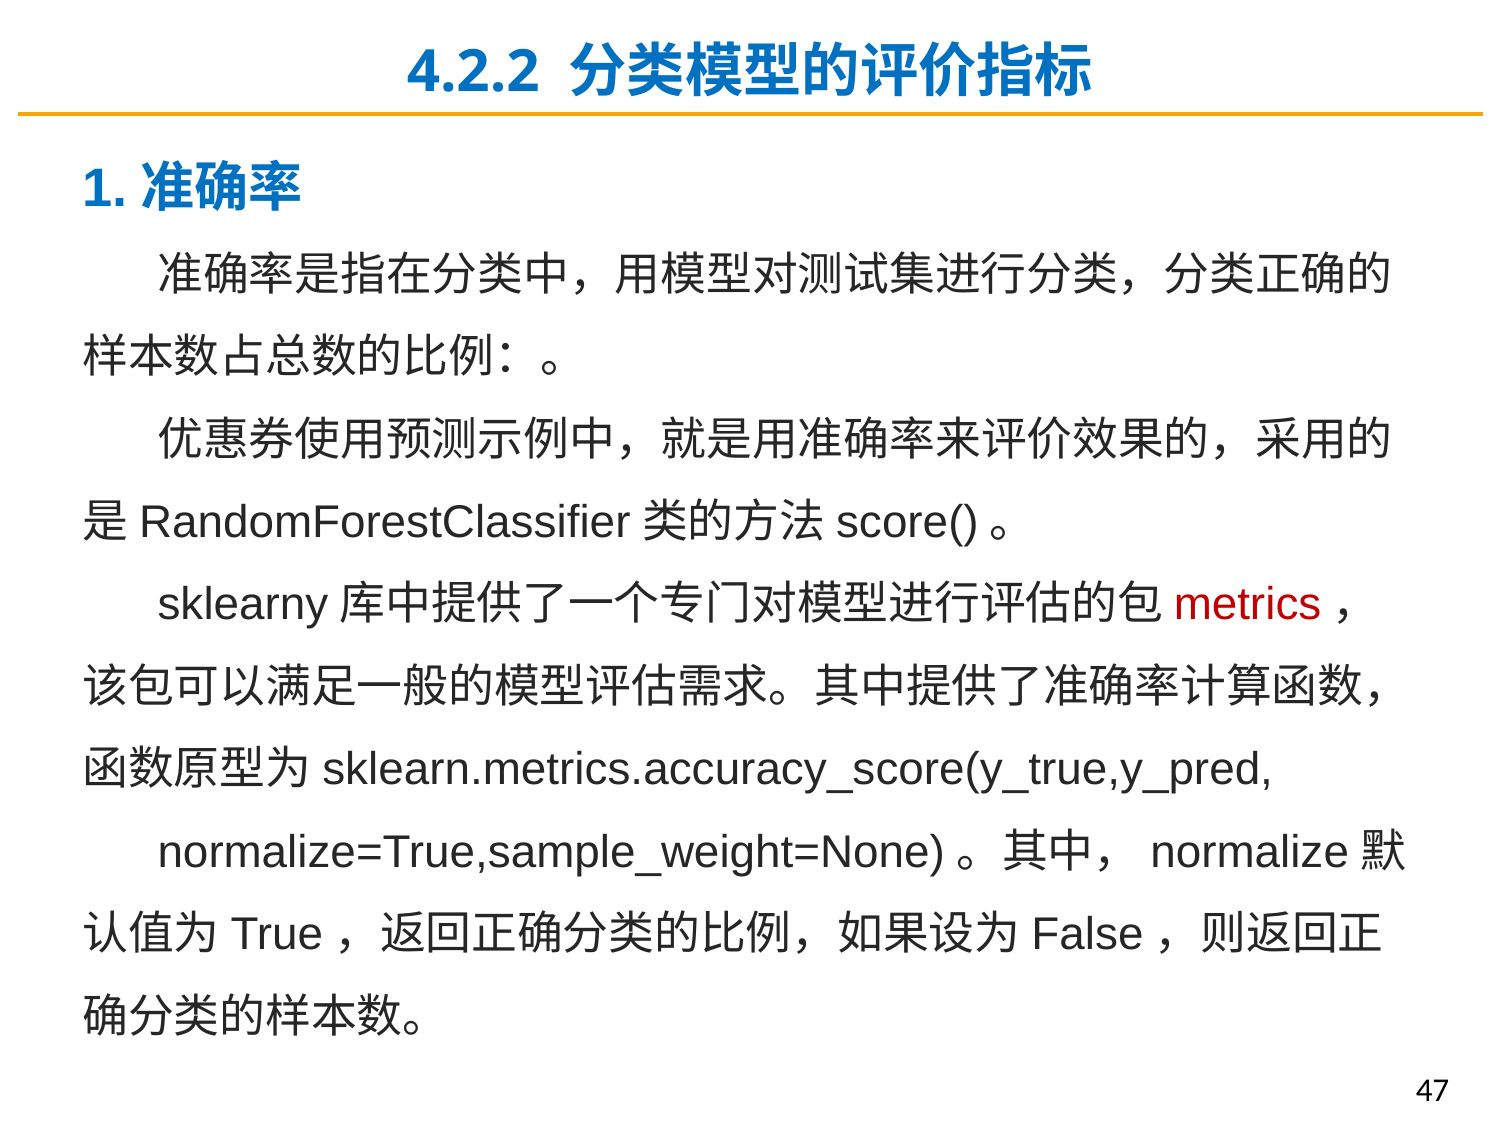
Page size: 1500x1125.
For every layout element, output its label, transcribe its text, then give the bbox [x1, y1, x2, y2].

text_box 4.2.2 分类模型的评价指标 [0, 25, 1500, 111]
text_box 47 [1114, 1060, 1465, 1106]
